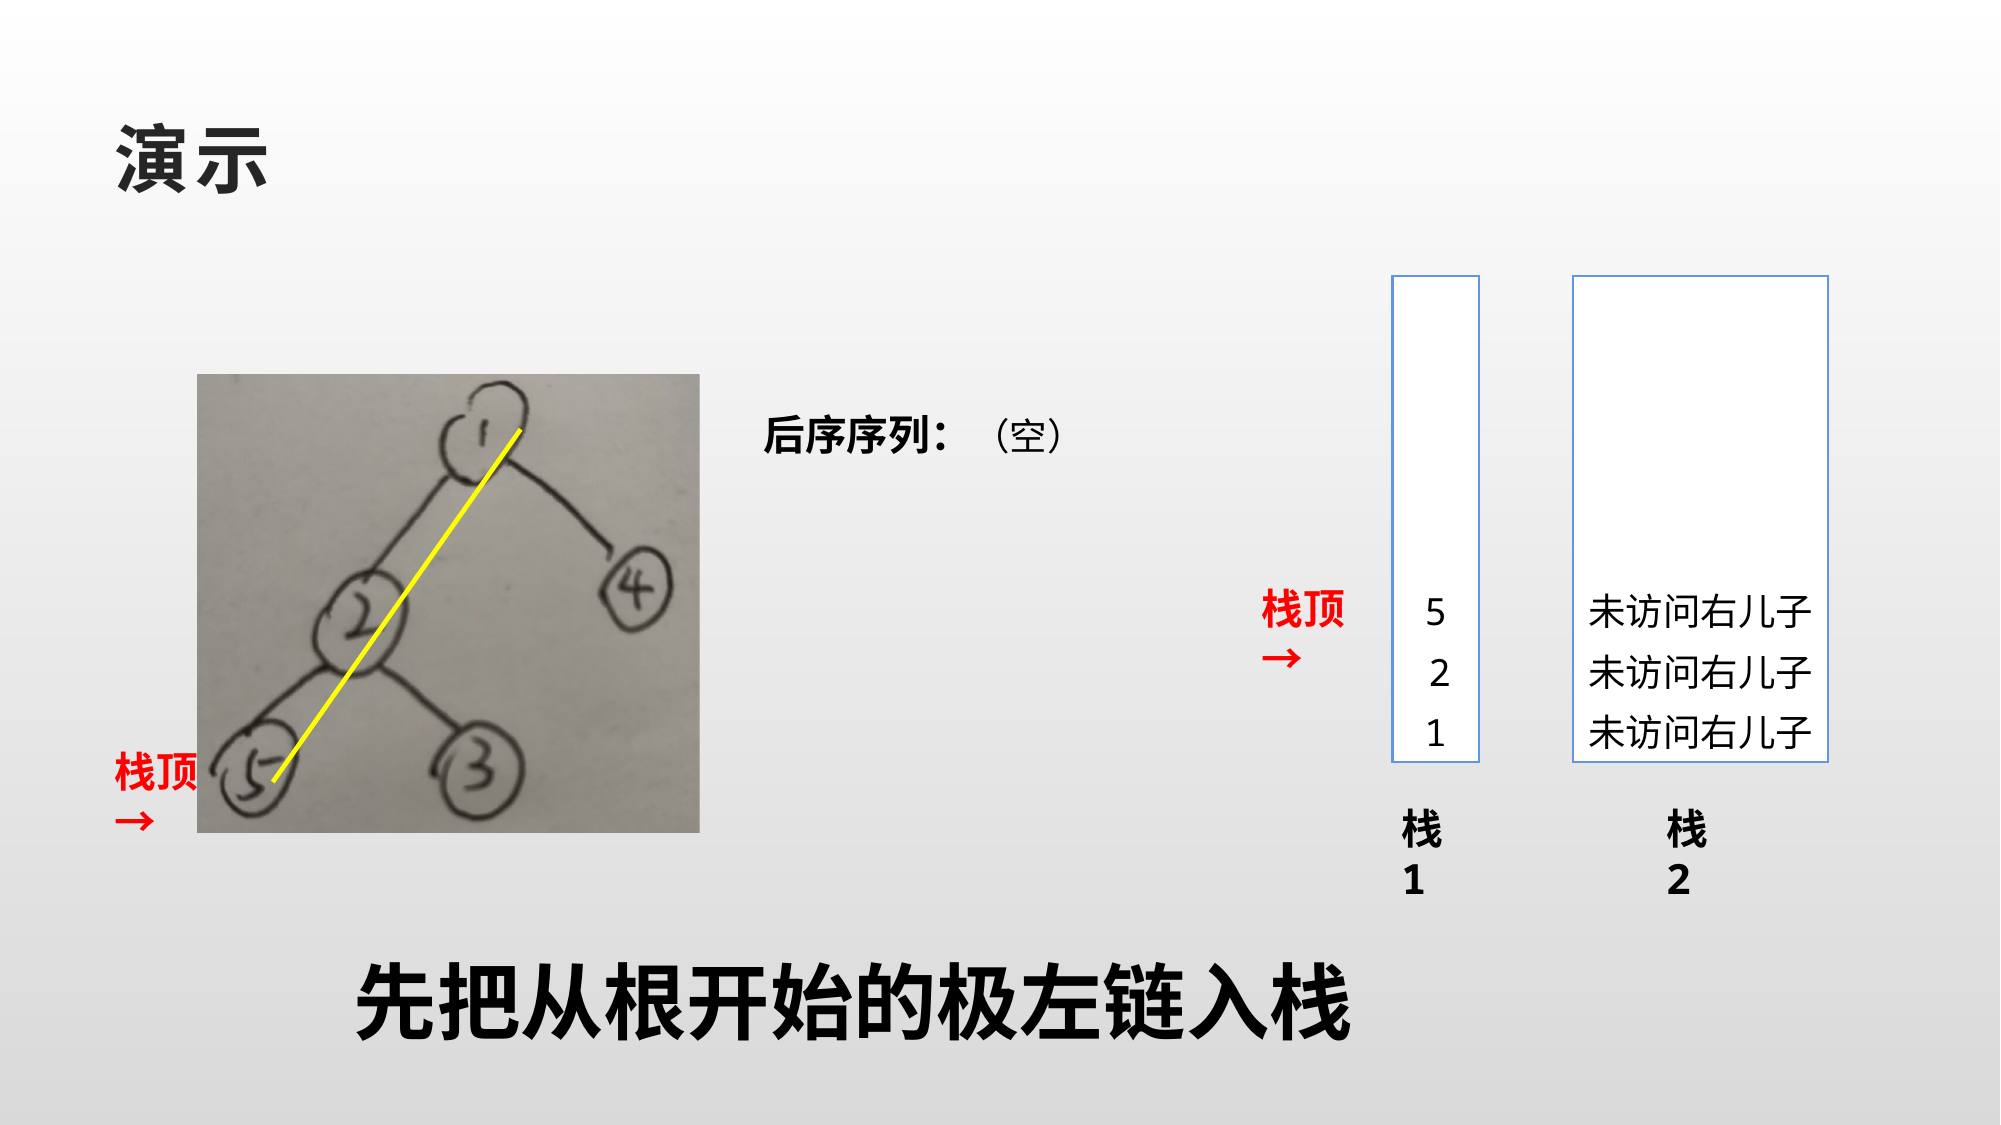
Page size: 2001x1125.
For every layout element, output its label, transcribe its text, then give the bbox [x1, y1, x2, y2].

picture [197, 374, 700, 833]
text_box 先把从根开始的极左链入栈 [339, 943, 1368, 1059]
text_box 栈2 [1651, 795, 1750, 910]
text_box 未访问右儿子 [1573, 641, 1828, 701]
text_box 未访问右儿子 [1573, 580, 1828, 641]
text_box [1572, 275, 1829, 763]
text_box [272, 429, 521, 782]
text_box 栈顶→ [1247, 575, 1393, 691]
text_box 栈1 [1386, 795, 1485, 910]
text_box 2 [1413, 641, 1466, 701]
title 演示 [99, 99, 1900, 216]
text_box 栈顶→ [99, 738, 246, 854]
text_box 未访问右儿子 [1573, 701, 1828, 762]
text_box 后序序列：（空） [748, 401, 1391, 466]
text_box [1391, 275, 1480, 763]
text_box 5 [1409, 580, 1462, 641]
text_box 1 [1409, 701, 1462, 762]
